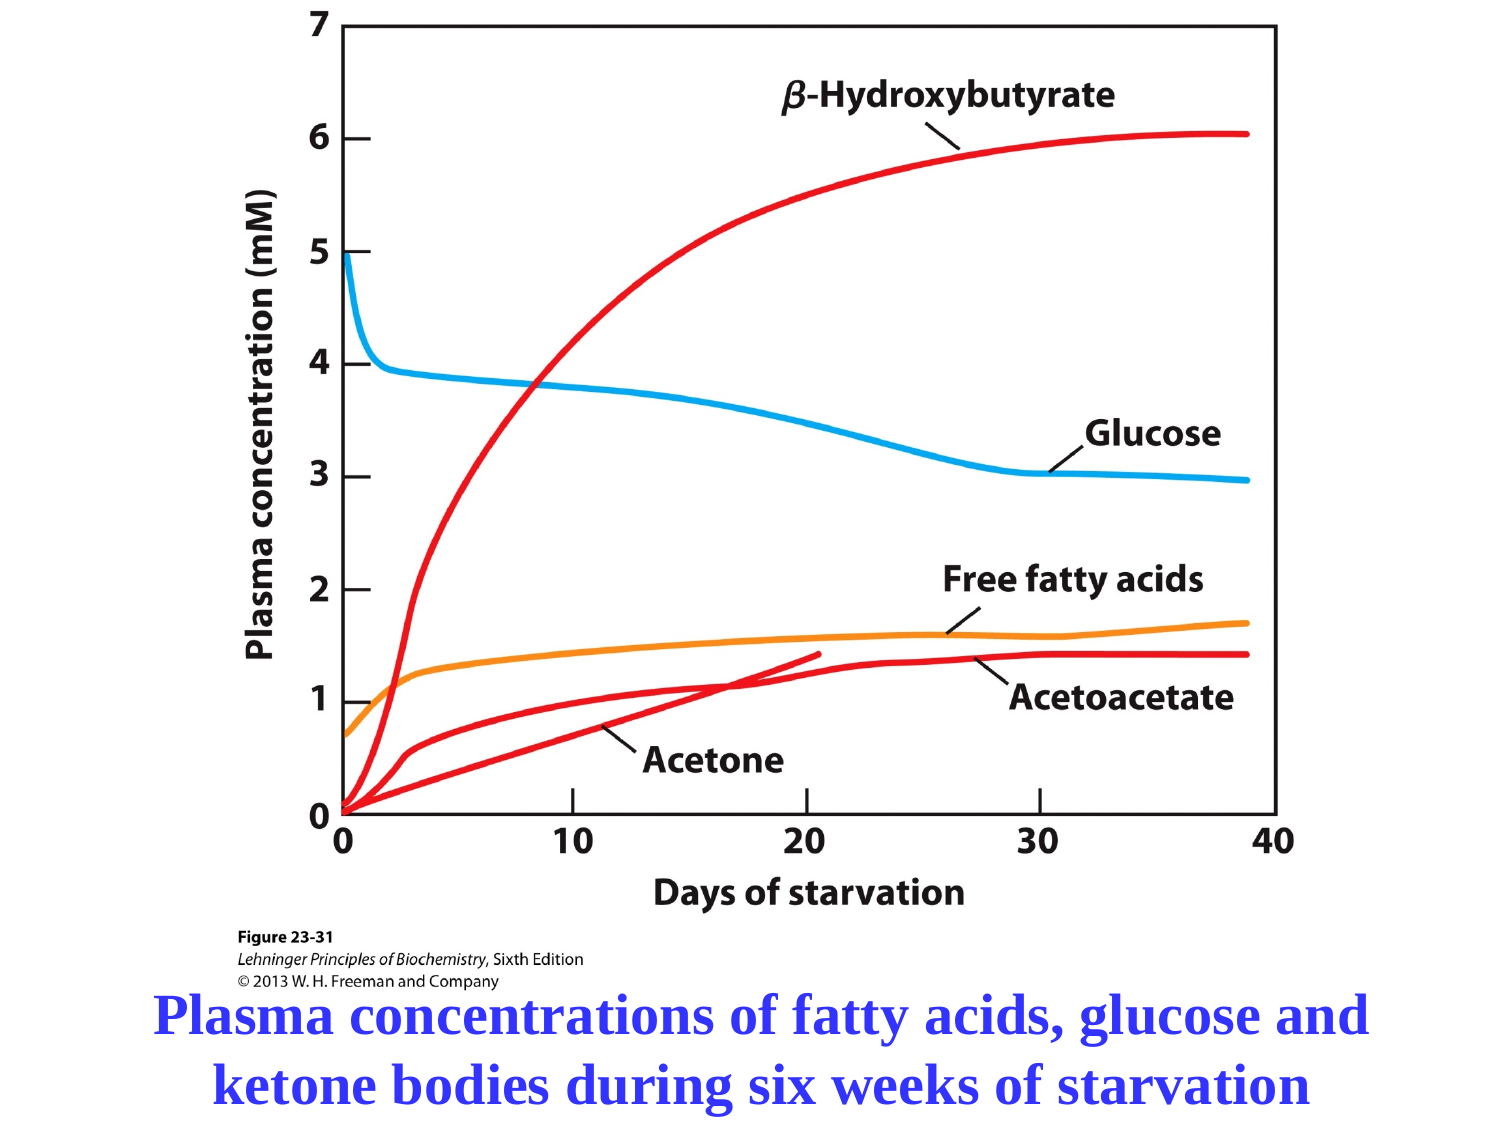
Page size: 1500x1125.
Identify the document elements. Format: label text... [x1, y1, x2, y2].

picture [229, 0, 1306, 993]
text_box Plasma concentrations of fatty acids, glucose and ketone bodies during six weeks of starvation [100, 968, 1424, 1124]
